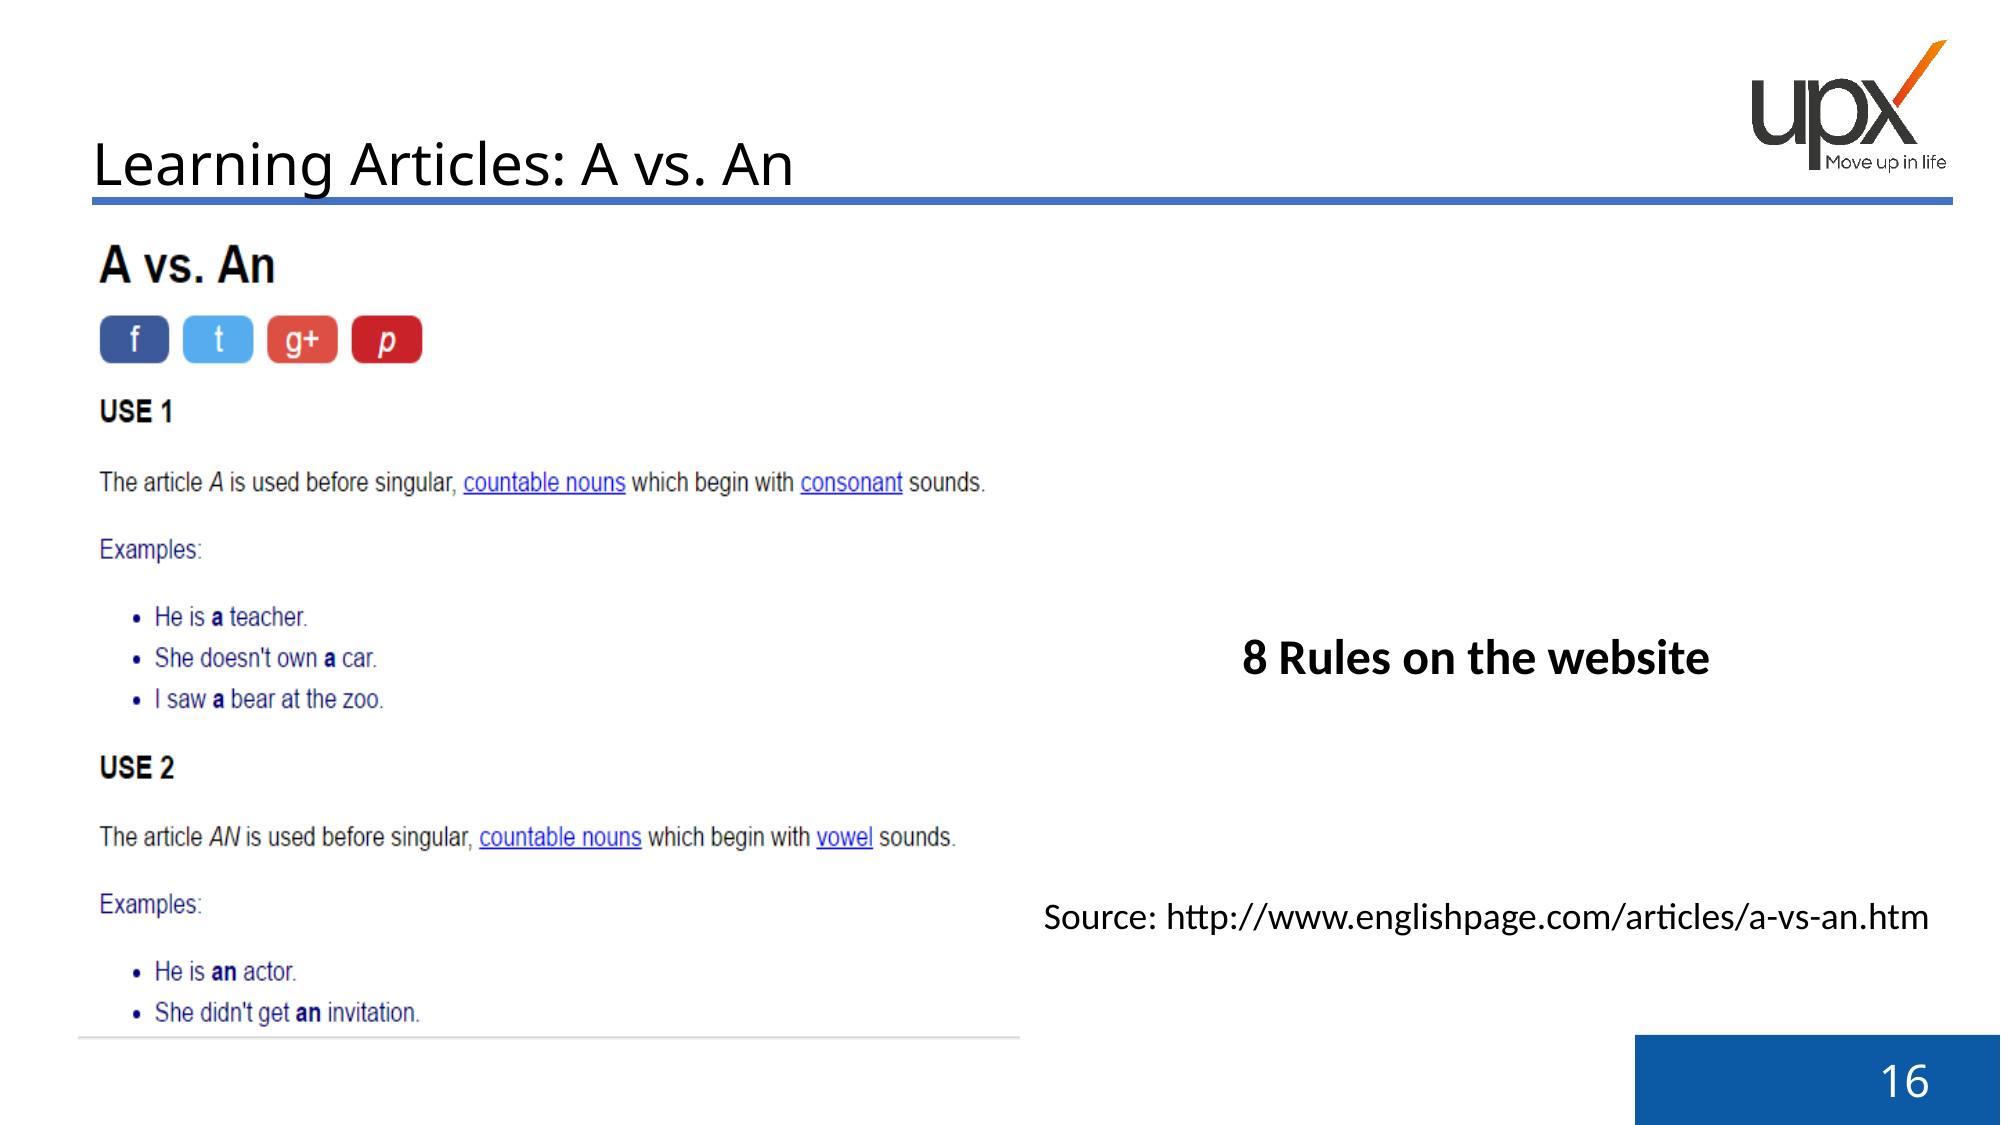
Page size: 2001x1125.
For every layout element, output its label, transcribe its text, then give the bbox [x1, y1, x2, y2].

text_box 16 [1863, 1044, 1945, 1114]
text_box [1635, 1034, 2000, 1125]
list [78, 219, 1020, 1040]
title Learning Articles: A vs. An [77, 40, 1270, 231]
text_box Source: http://www.englishpage.com/articles/a-vs-an.htm [1029, 884, 1946, 945]
text_box 8 Rules on the website [1227, 617, 1738, 693]
picture [1699, 0, 2000, 213]
text_box [1270, 195, 1699, 207]
